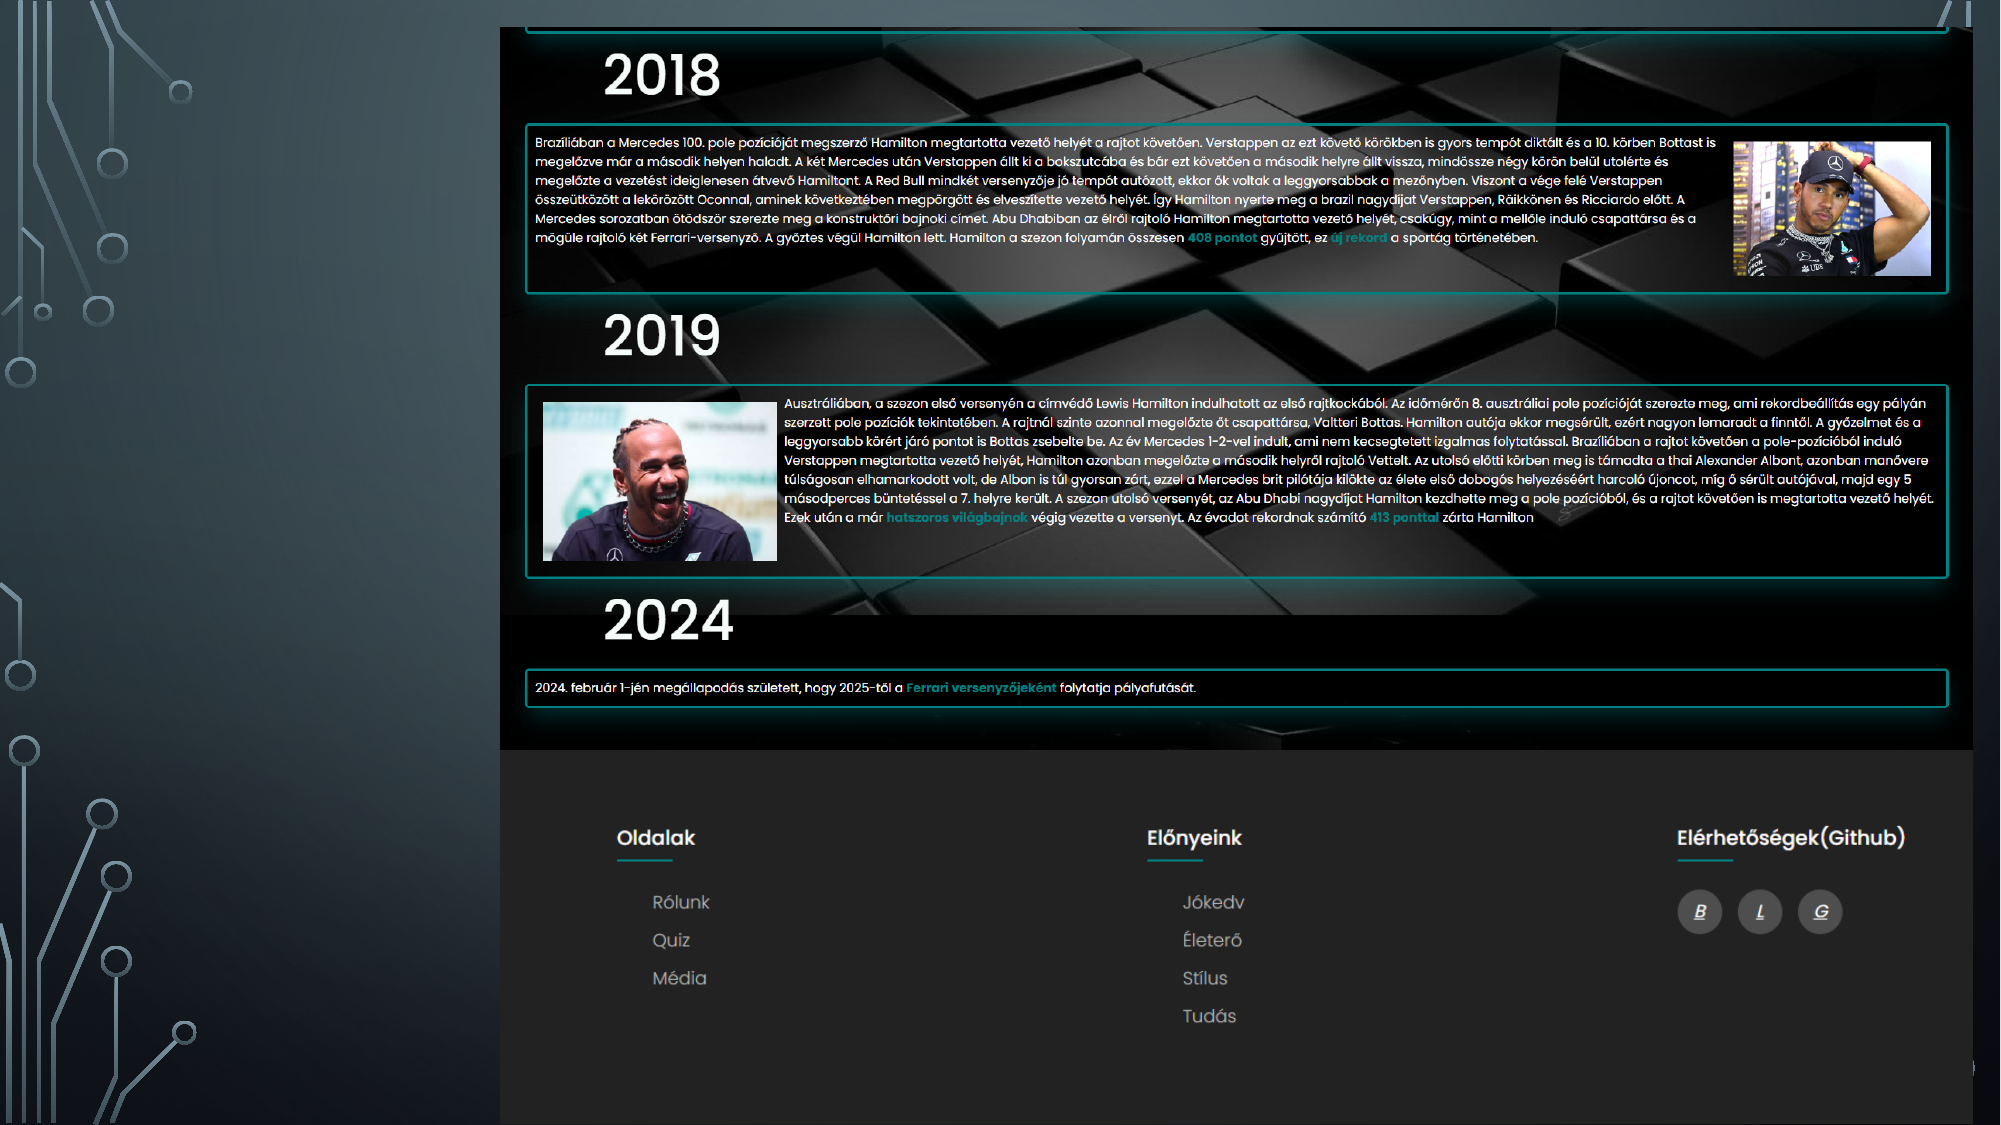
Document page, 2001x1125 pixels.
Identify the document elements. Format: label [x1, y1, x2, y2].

picture [500, 27, 1974, 1124]
